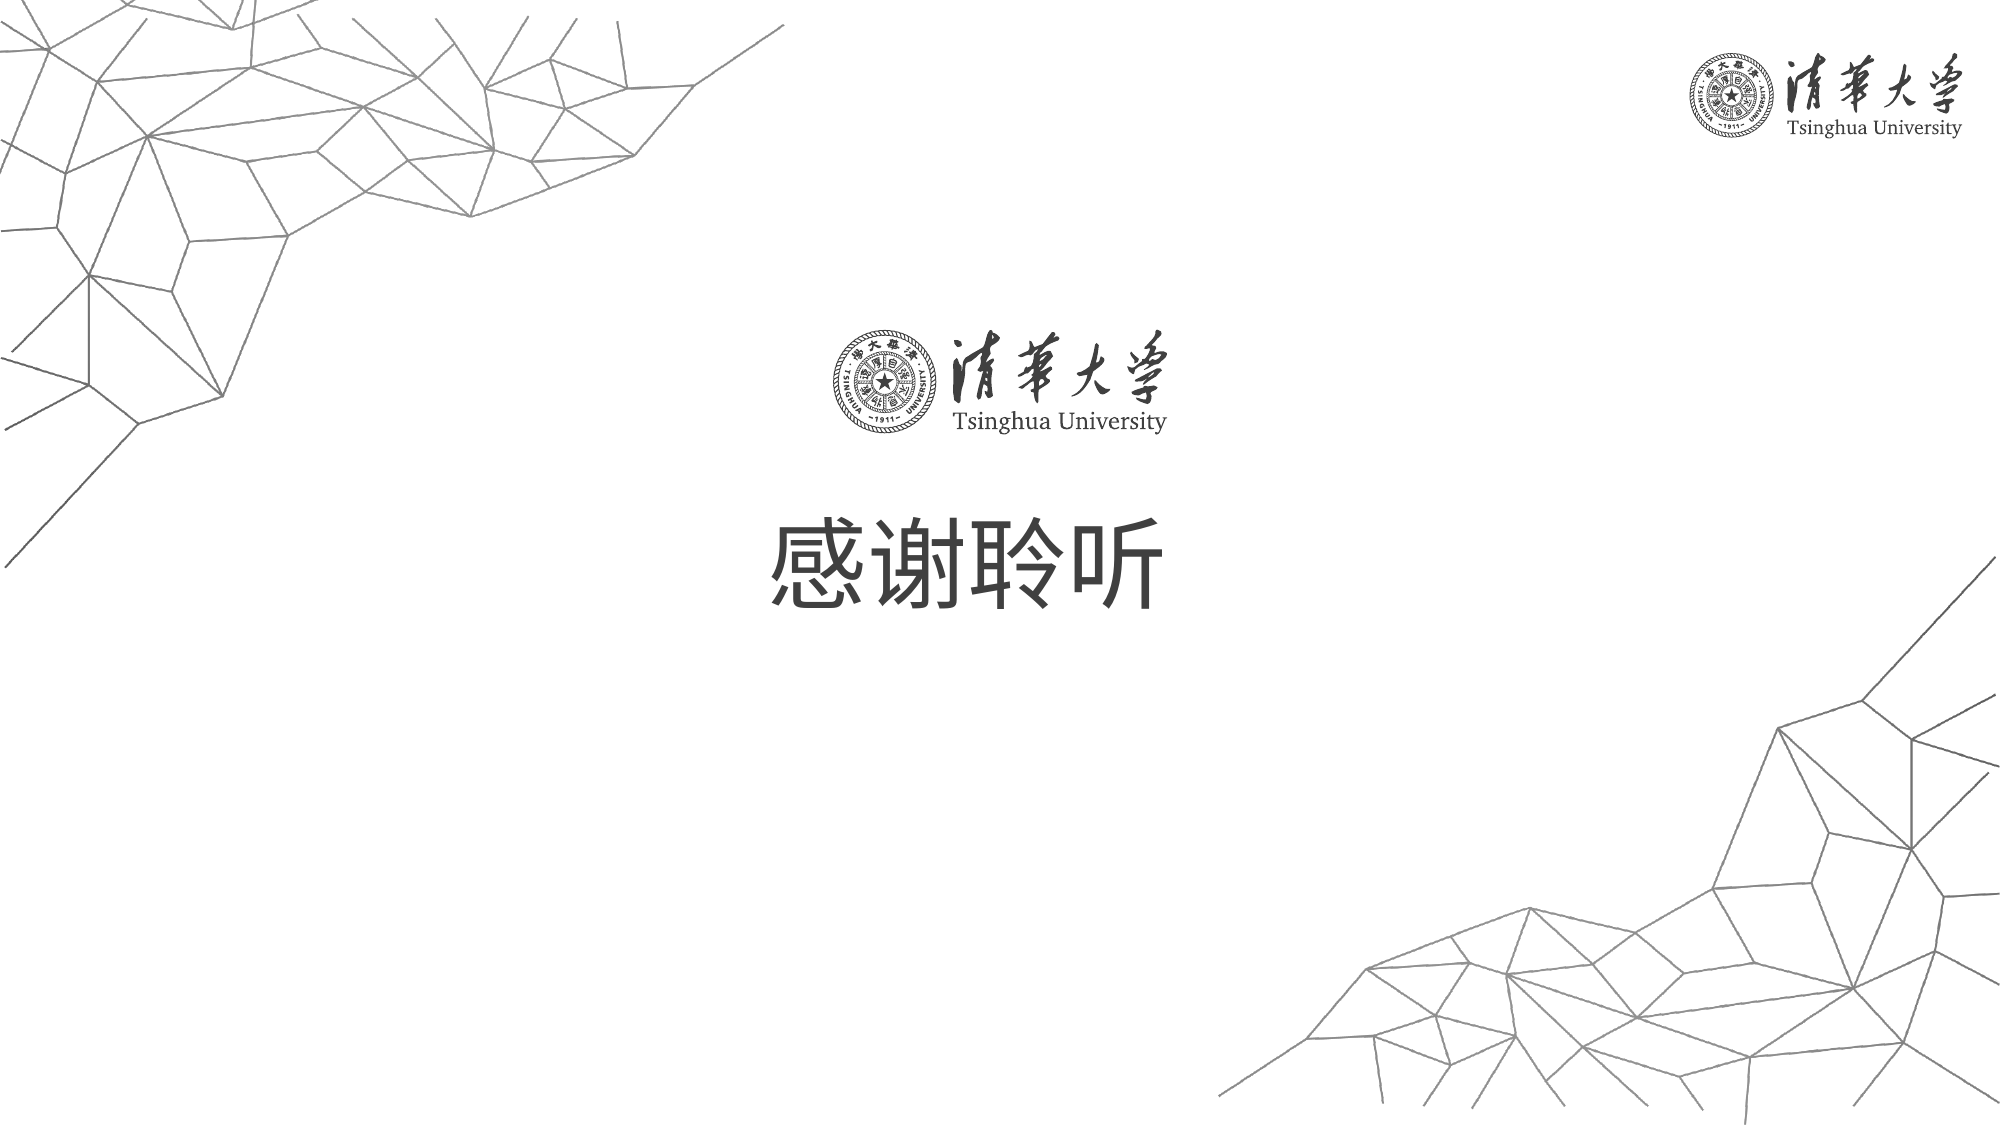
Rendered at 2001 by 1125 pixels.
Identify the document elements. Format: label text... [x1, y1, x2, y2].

picture [0, 0, 800, 586]
text_box 感谢聆听 [752, 494, 1248, 630]
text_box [832, 329, 1167, 435]
picture [1199, 539, 2000, 1125]
